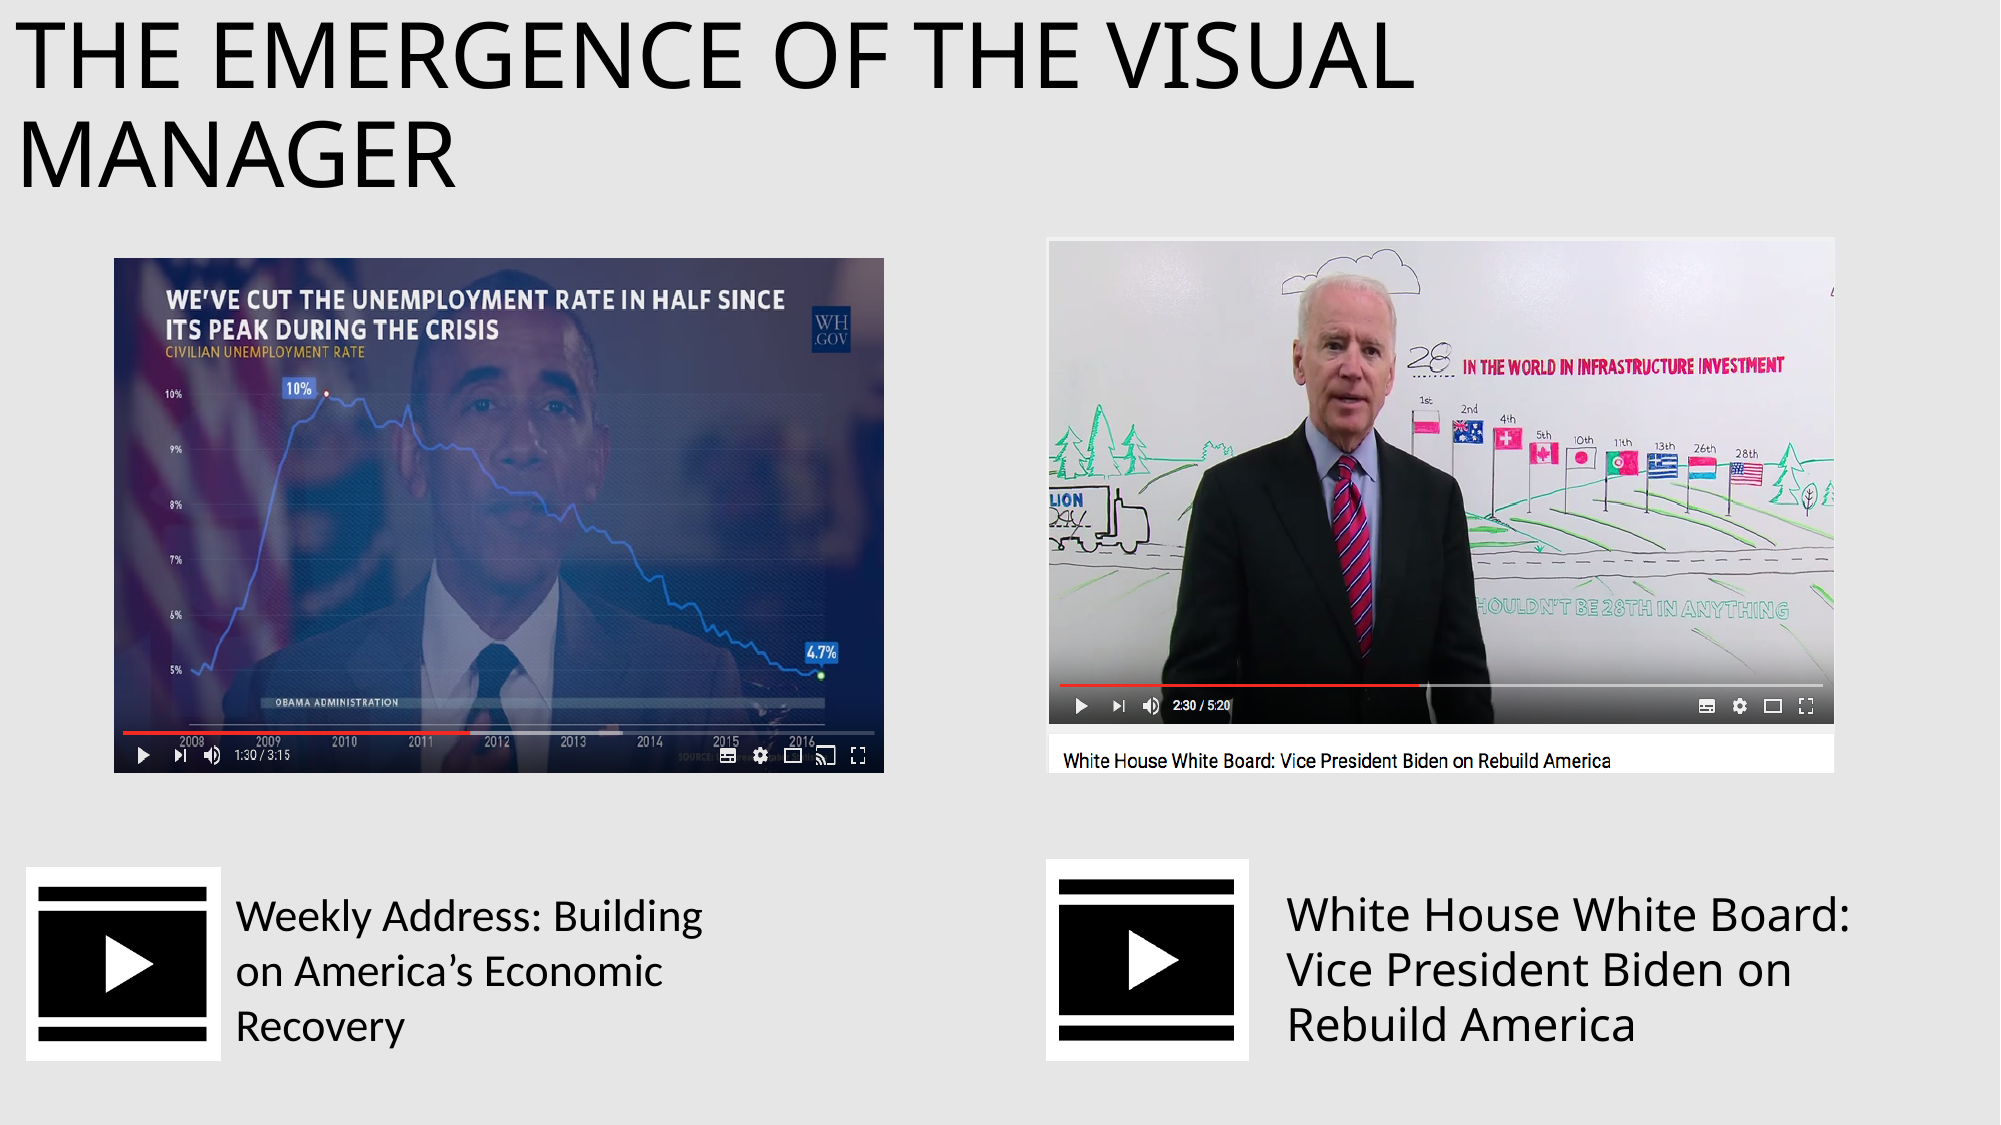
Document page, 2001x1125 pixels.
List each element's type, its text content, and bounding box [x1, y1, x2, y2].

picture [1046, 859, 1249, 1061]
text_box White House White Board: Vice President Biden on Rebuild America [1271, 878, 1921, 1059]
picture [26, 867, 221, 1061]
picture [1046, 237, 1835, 773]
title THE EMERGENCE OF THE VISUAL MANAGER [0, 0, 1725, 218]
picture [114, 258, 884, 773]
text_box Weekly Address: Building on America’s Economic Recovery [221, 878, 722, 1059]
